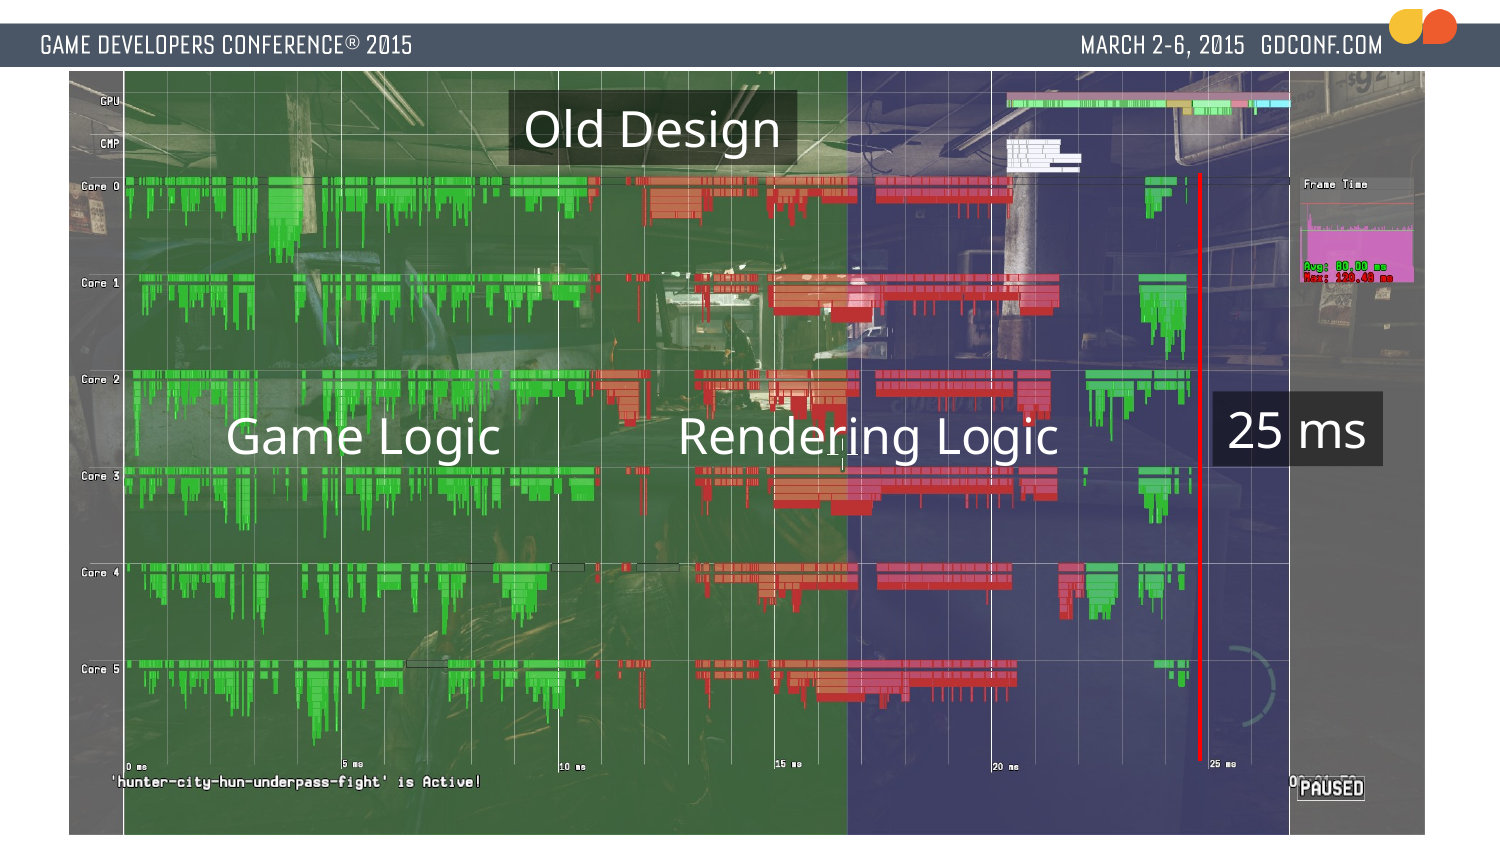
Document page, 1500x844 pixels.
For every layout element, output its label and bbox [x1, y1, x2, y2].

picture [69, 71, 1426, 835]
picture [0, 9, 1500, 67]
